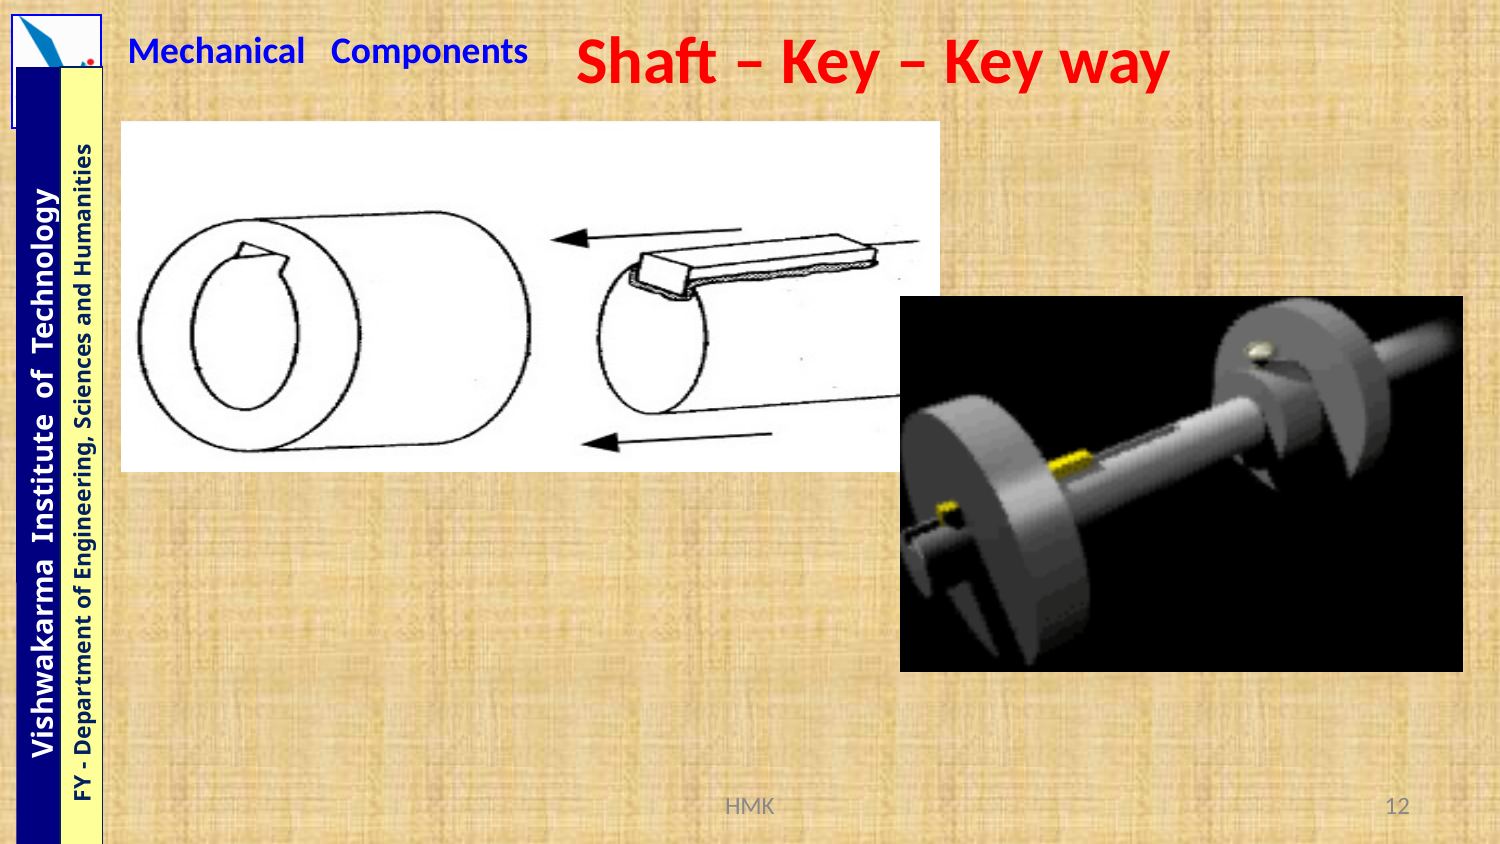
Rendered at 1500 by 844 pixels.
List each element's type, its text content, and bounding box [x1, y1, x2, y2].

text_box Shaft – Key – Key way [525, 9, 1238, 105]
footer HMK [512, 782, 988, 827]
picture [0, 0, 1500, 844]
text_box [12, 15, 101, 823]
slide_number ‹#› [1074, 782, 1425, 827]
text_box Mechanical Components [112, 18, 663, 79]
